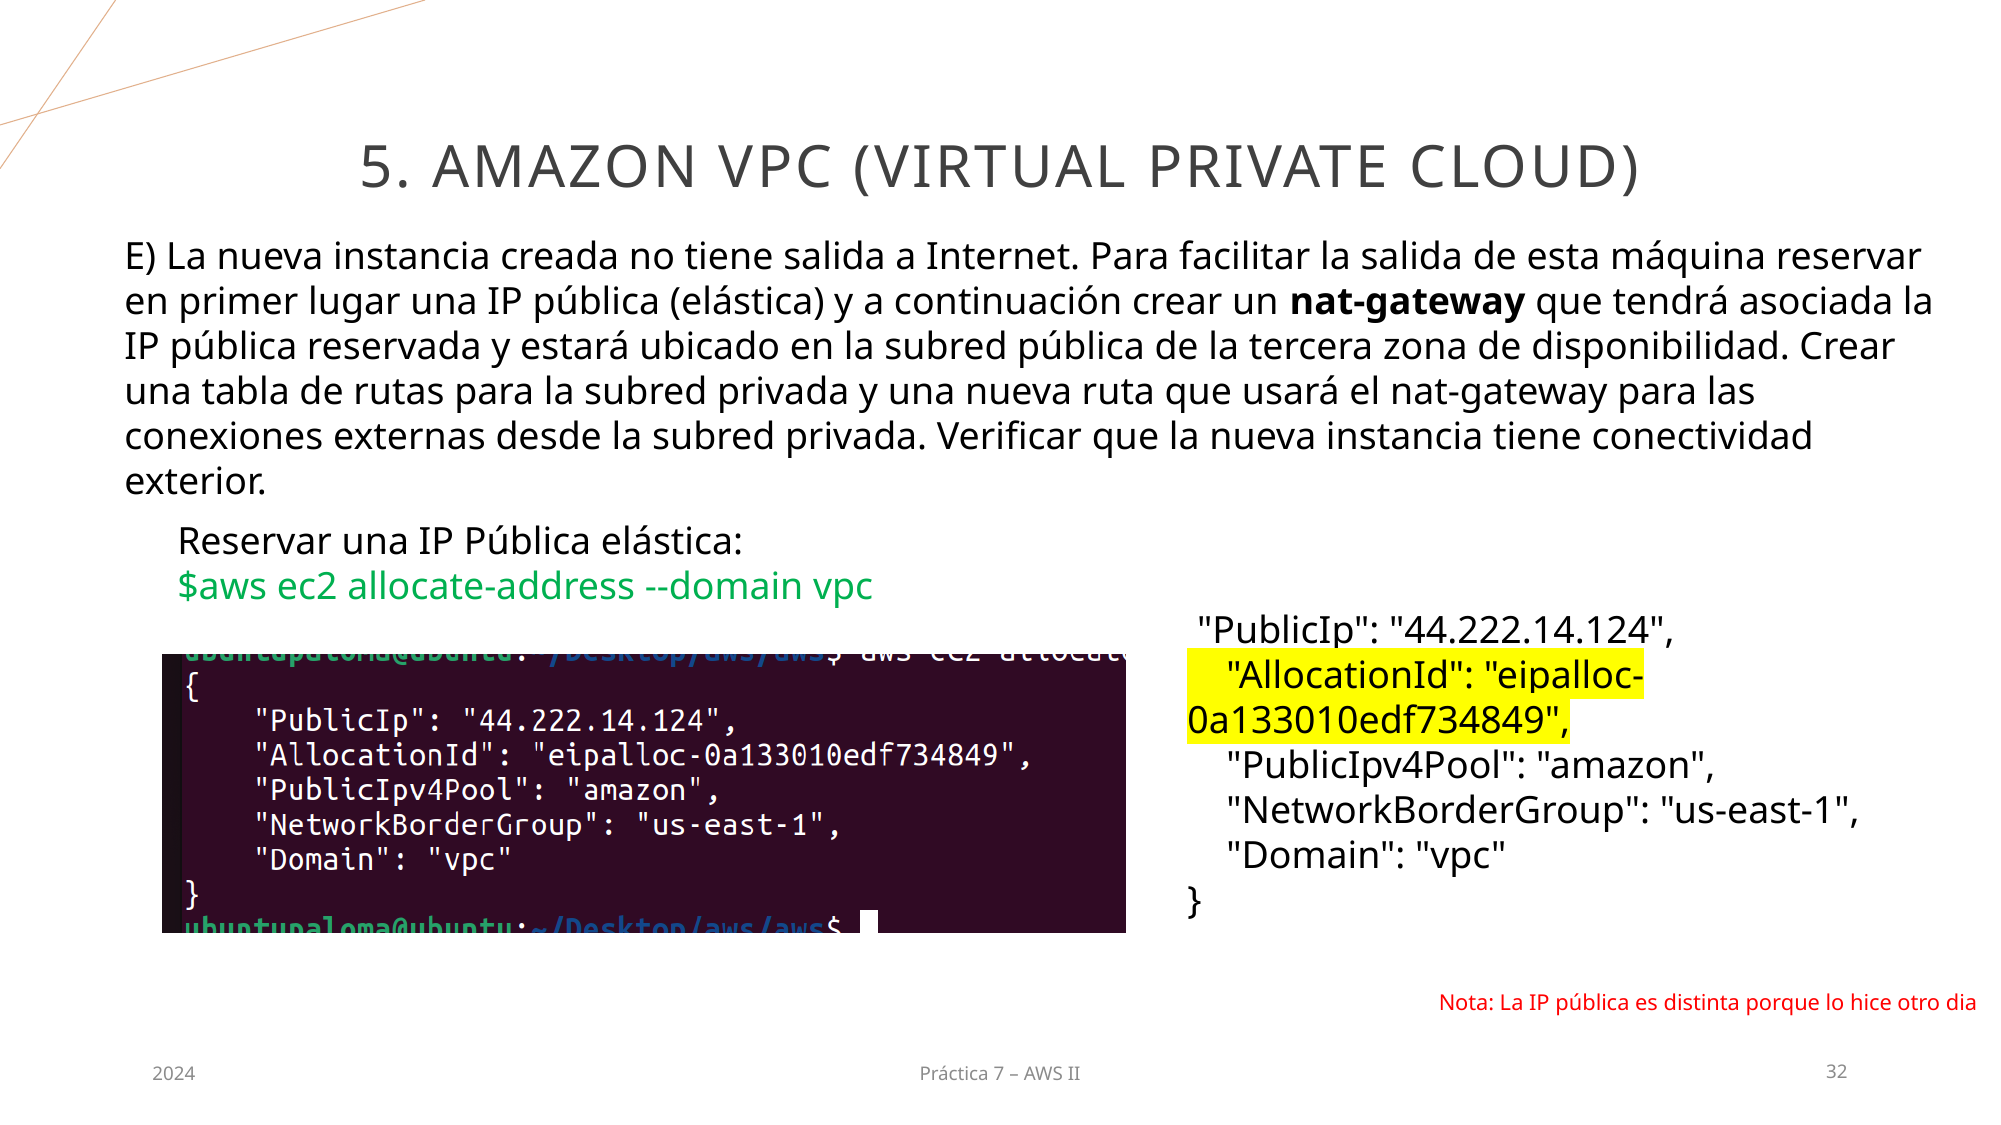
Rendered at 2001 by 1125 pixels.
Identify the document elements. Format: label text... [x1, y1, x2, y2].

slide_number 2024 [137, 1042, 588, 1103]
footer Práctica 7 – AWS II [662, 1042, 1338, 1103]
text_box "PublicIp": "44.222.14.124", "AllocationId": "eipalloc-0a133010edf734849", "PublicIpv4Pool": "amazon", "NetworkBorderGroup": "us-east-1", "Domain": "vpc" } [1172, 598, 2000, 928]
text_box Reservar una IP Pública elástica: $aws ec2 allocate-address --domain vpc [162, 509, 1163, 615]
picture [162, 654, 1126, 933]
text_box E) La nueva instancia creada no tiene salida a Internet. Para facilitar la salida de esta máquina reservar en primer lugar una IP pública (elástica) y a continuación crear un nat-gateway que tendrá asociada la IP pública reservada y estará ubicado en la subred pública de la tercera zona de disponibilidad. Crear una tabla de rutas para la subred privada y una nueva ruta que usará el nat-gateway para las conexiones externas desde la subred privada. Verificar que la nueva instancia tiene conectividad exterior. [109, 224, 1961, 555]
slide_number 32 [1412, 1042, 1863, 1103]
text_box Nota: La IP pública es distinta porque lo hice otro dia [1423, 980, 1993, 1022]
title 5. Amazon VPC (Virtual Private Cloud) [137, 59, 1863, 224]
